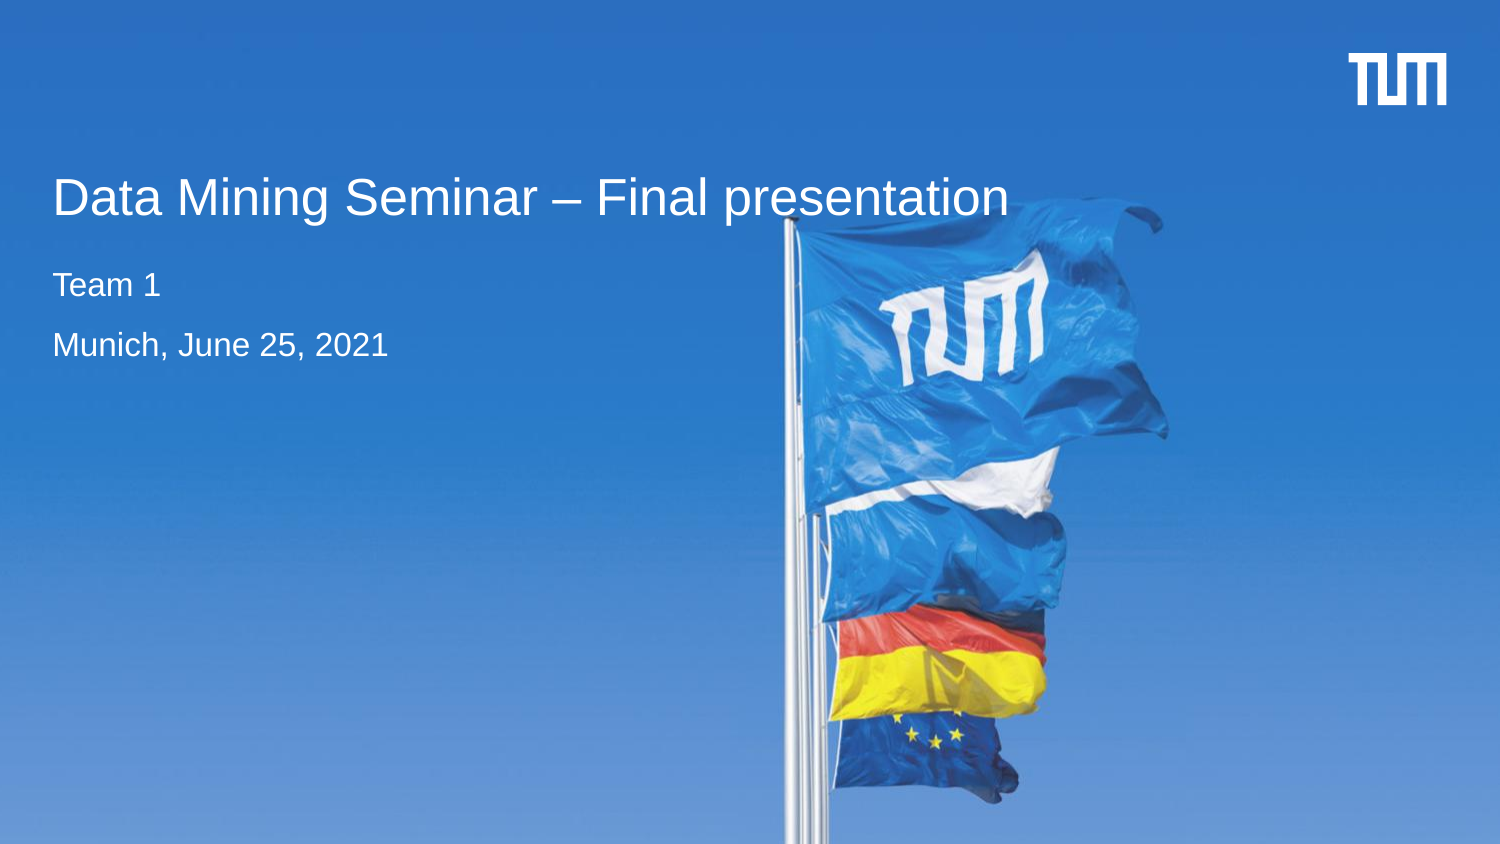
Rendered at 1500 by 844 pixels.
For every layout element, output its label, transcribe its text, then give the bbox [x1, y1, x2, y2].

list Team 1 Munich, June 25, 2021 [52, 243, 1449, 401]
title Data Mining Seminar – Final presentation [52, 159, 1449, 222]
picture [0, 0, 1500, 844]
